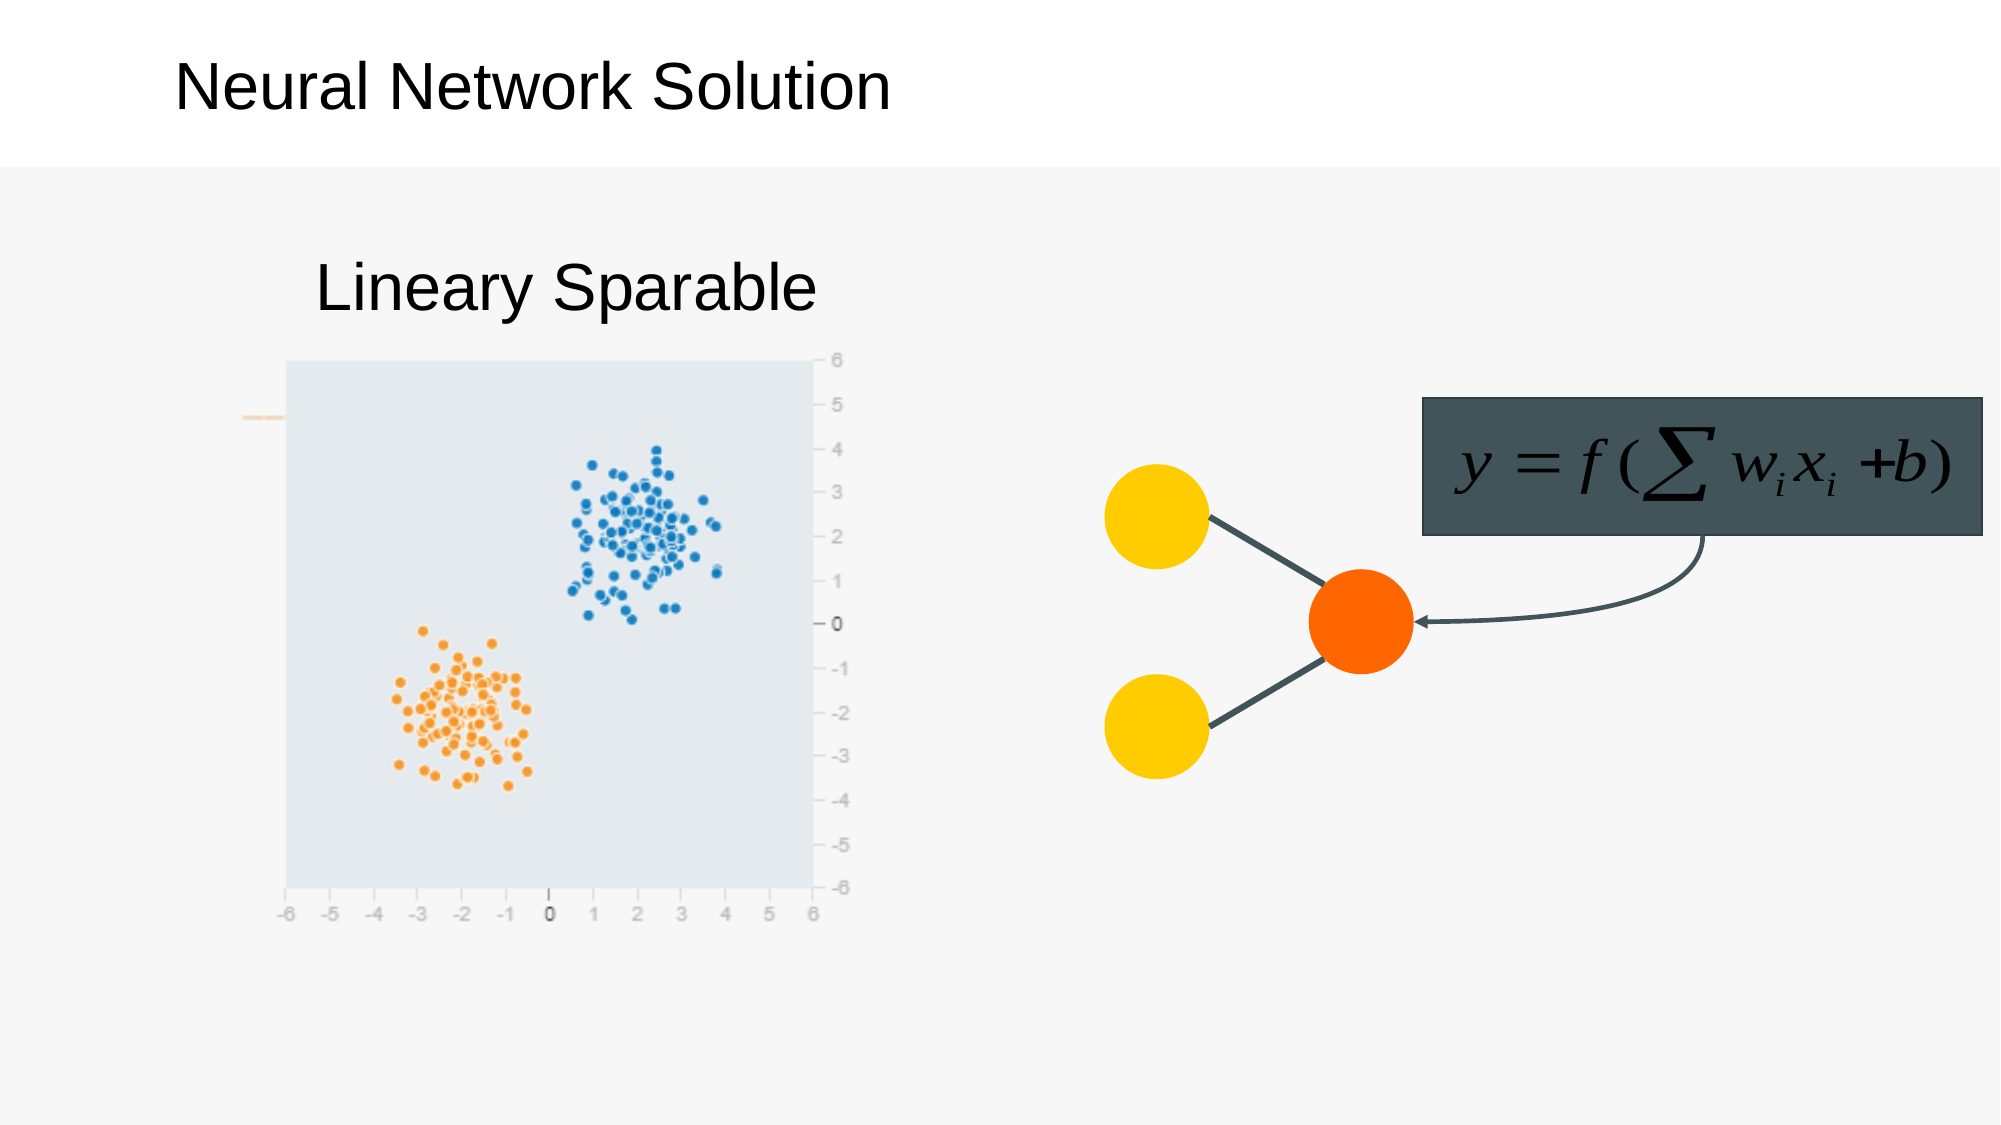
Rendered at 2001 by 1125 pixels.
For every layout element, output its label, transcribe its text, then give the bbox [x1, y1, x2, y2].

text_box [1422, 397, 1983, 536]
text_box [1515, 433, 1602, 723]
picture [242, 331, 893, 962]
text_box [1104, 464, 1414, 780]
text_box [0, 166, 2000, 1125]
text_box Neural Network Solution [159, 35, 908, 130]
text_box Lineary Sparable [301, 236, 835, 331]
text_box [1442, 416, 1963, 517]
